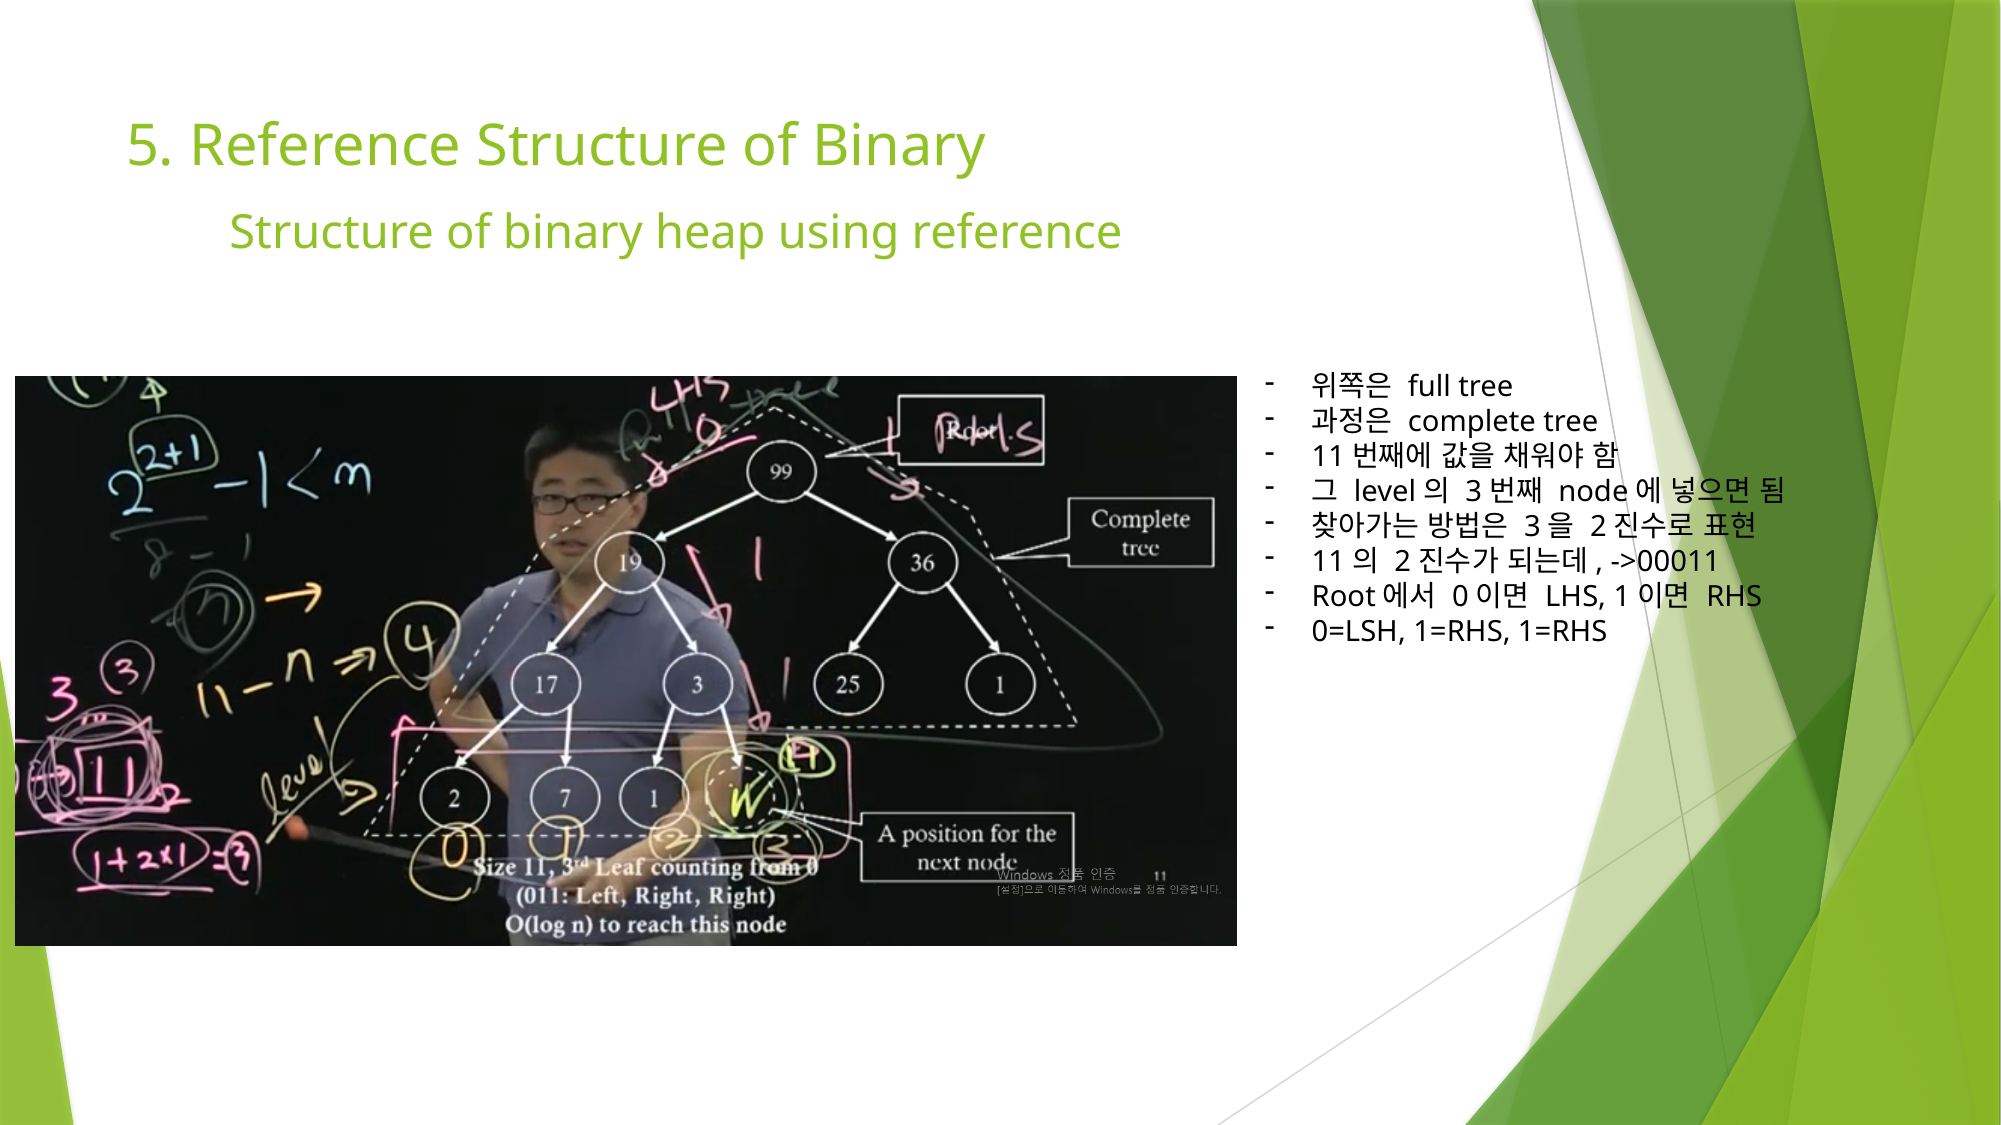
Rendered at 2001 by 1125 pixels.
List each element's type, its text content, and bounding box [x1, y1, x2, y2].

picture [15, 375, 1238, 947]
text_box 위쪽은 full tree 과정은 complete tree 11번째에 값을 채워야 함 그 level의 3번째 node에 넣으면 됨 찾아가는 방법은 3을 2진수로 표현 11의 2진수가 되는데, ->00011 Root에서 0이면 LHS, 1이면 RHS 0=LSH, 1=RHS, 1=RHS [1250, 360, 1984, 690]
text_box Structure of binary heap using reference [214, 193, 1531, 266]
title 5. Reference Structure of Binary [111, 99, 1835, 185]
